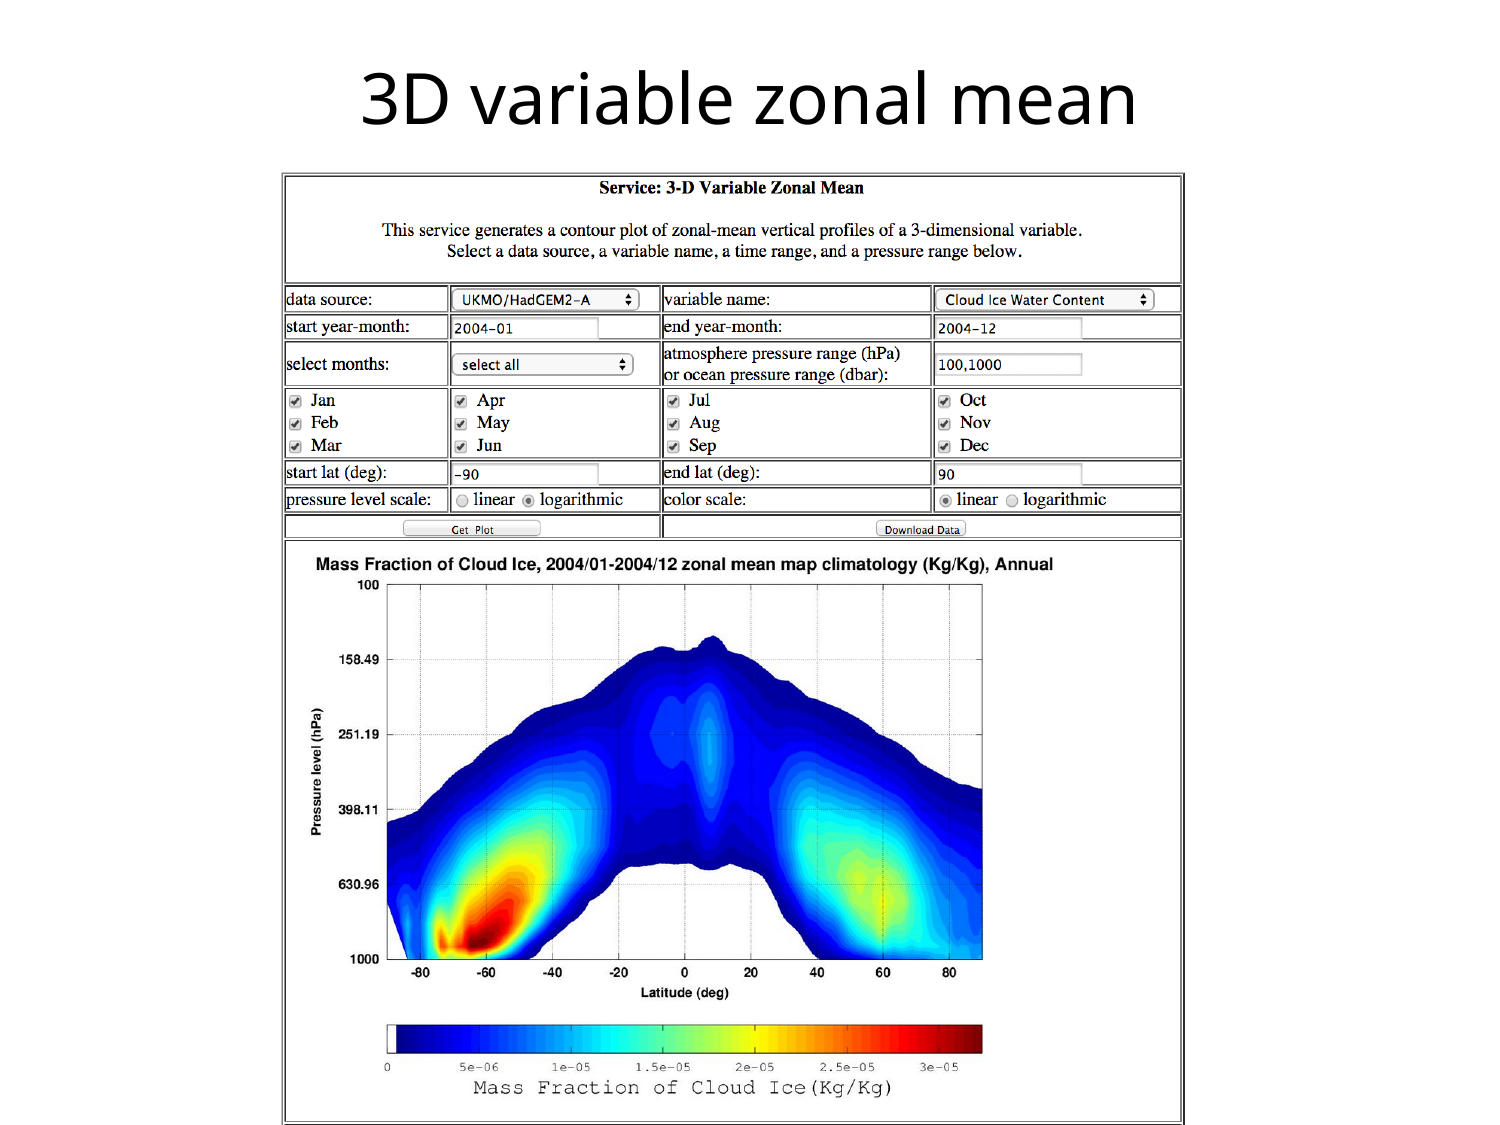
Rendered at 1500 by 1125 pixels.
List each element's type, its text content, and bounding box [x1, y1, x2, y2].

picture [274, 157, 1192, 1125]
title 3D variable zonal mean [75, 2, 1425, 191]
